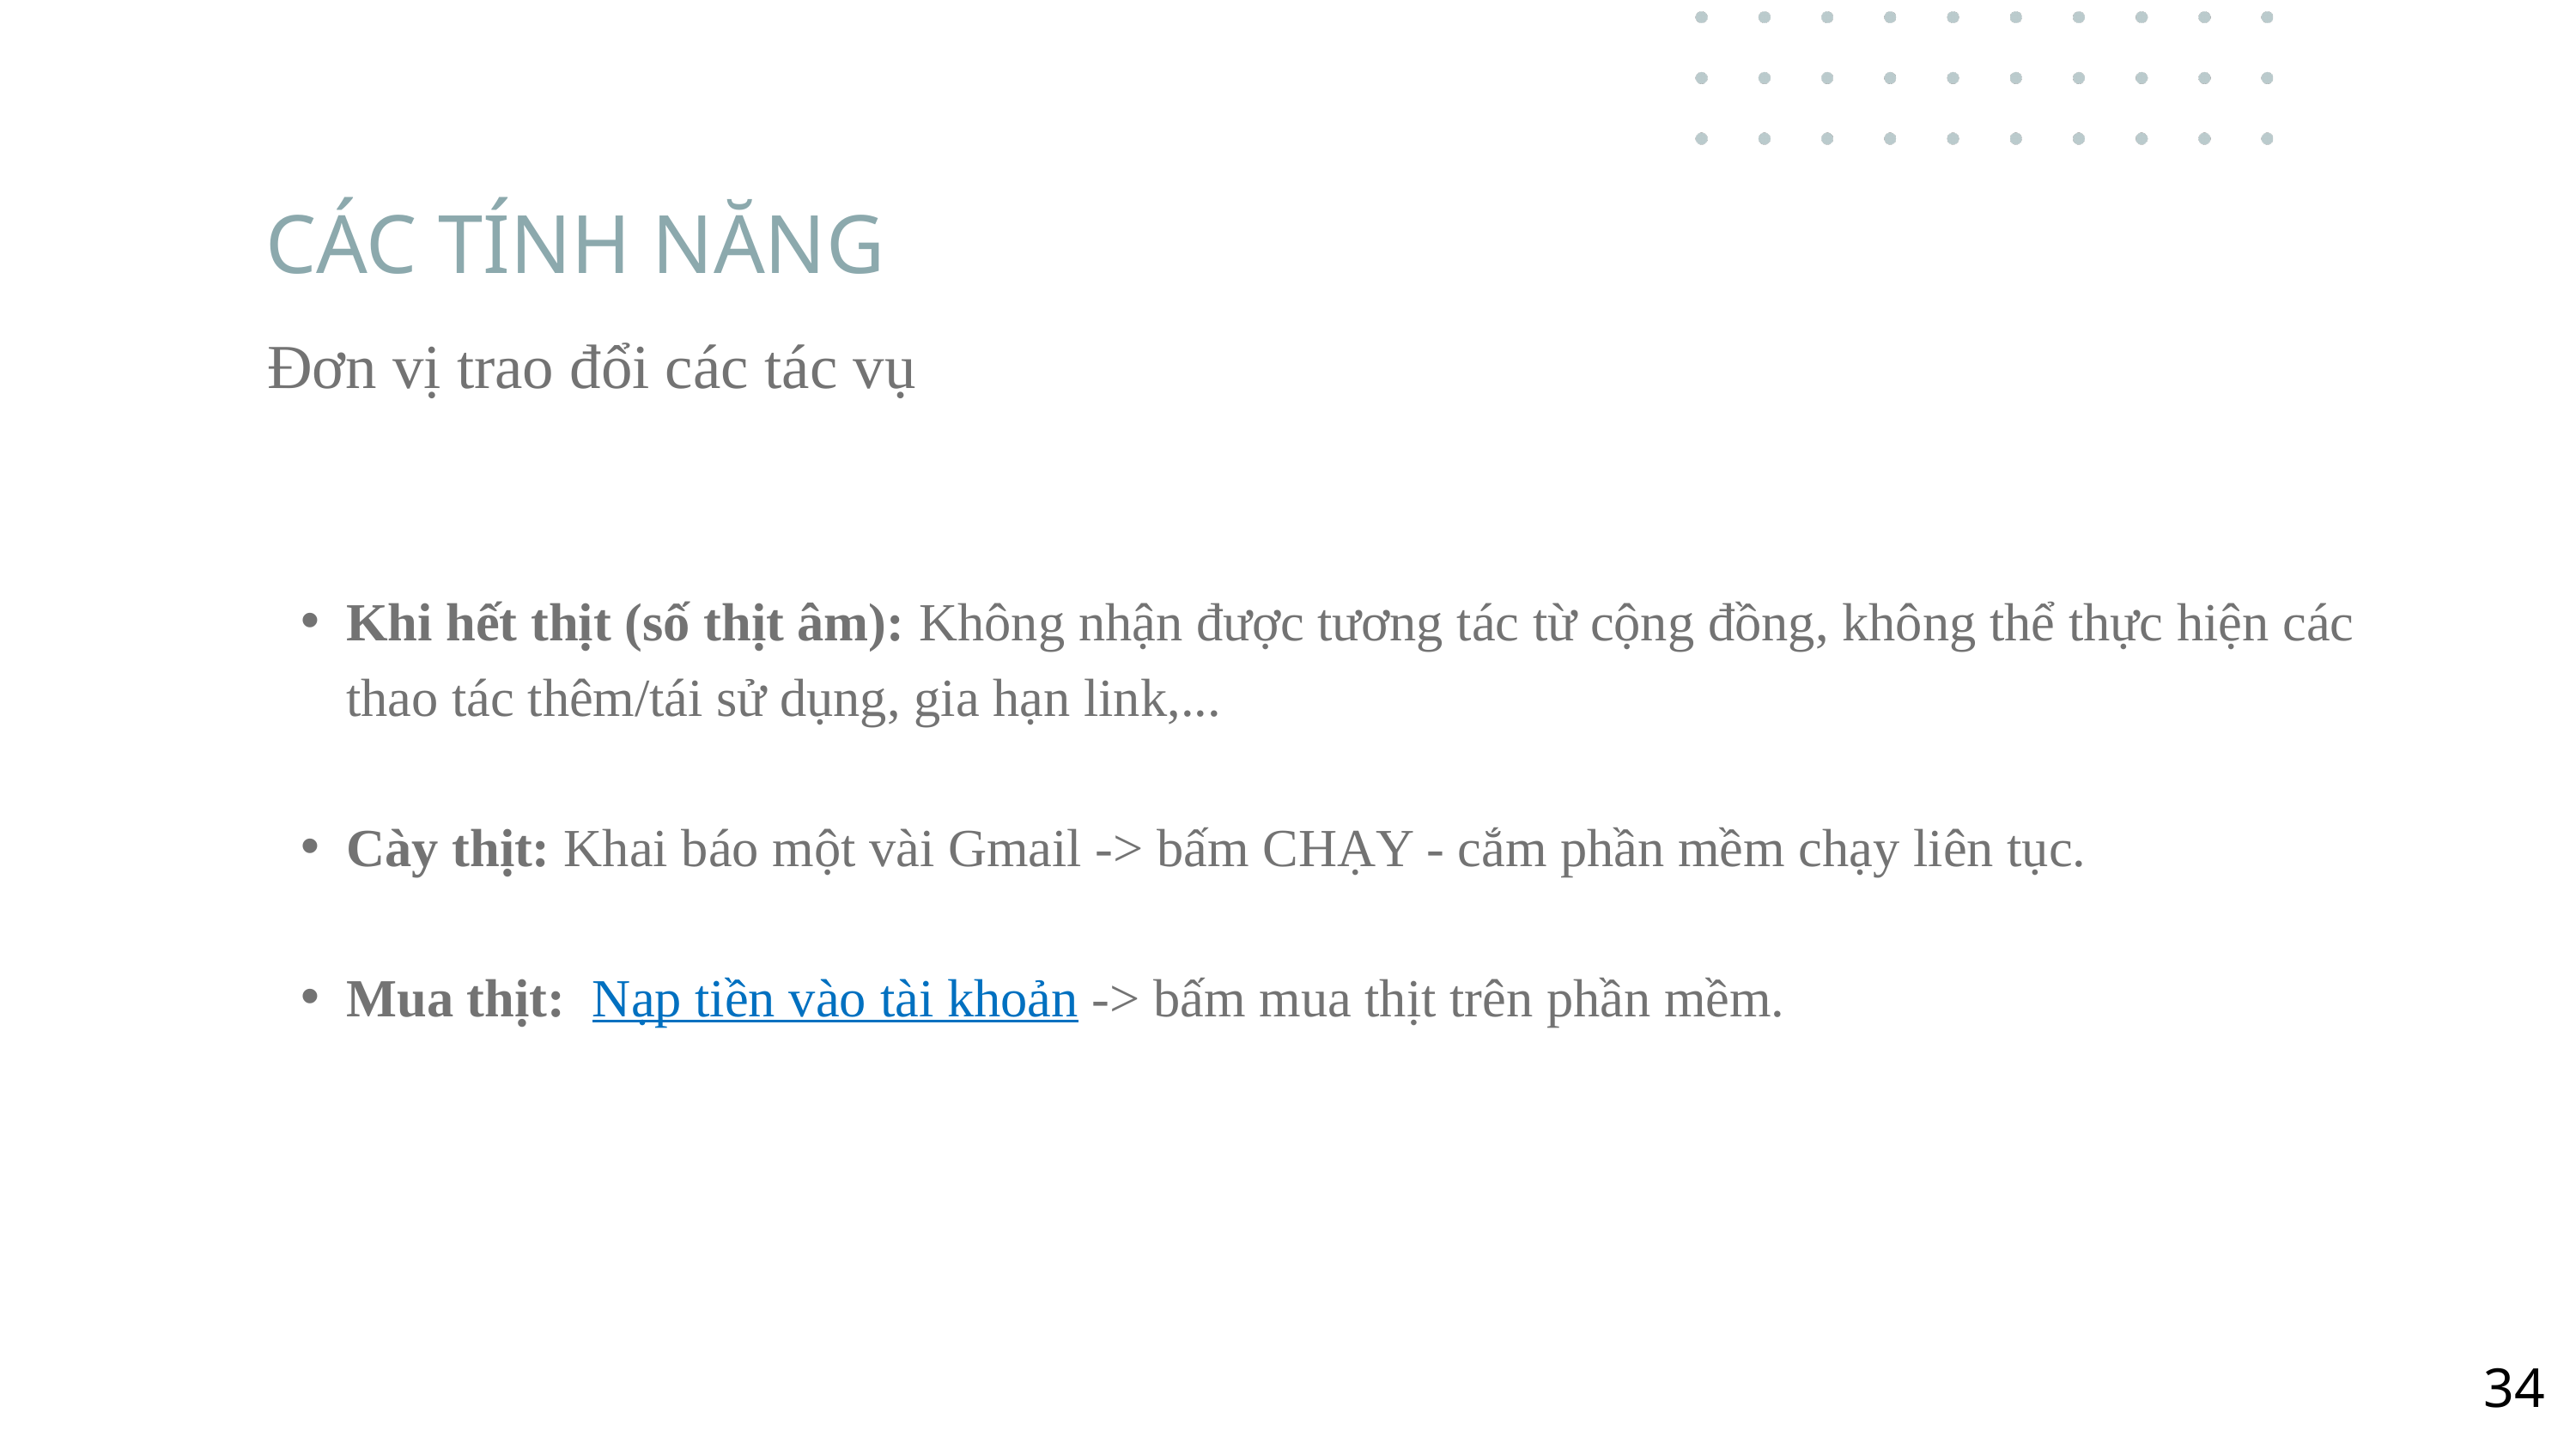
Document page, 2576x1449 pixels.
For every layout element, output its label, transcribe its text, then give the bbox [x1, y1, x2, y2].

text_box CÁC TÍNH NĂNG [265, 201, 1214, 290]
text_box 34 [2482, 1343, 2547, 1419]
text_box [1695, 0, 2274, 145]
text_box Khi hết thịt (số thịt âm): Không nhận được tương tác từ cộng đồng, không thể thực hiện các thao tác thêm/tái sử dụng, gia hạn link,... Cày thịt: Khai báo một vài Gmail -> bấm CHẠY - cắm phần mềm chạy liên tục. Mua thịt: Nạp tiền vào tài khoản -> bấm mua thịt trên phần mềm. [255, 576, 2356, 1028]
text_box Đơn vị trao đổi các tác vụ [267, 313, 1110, 402]
